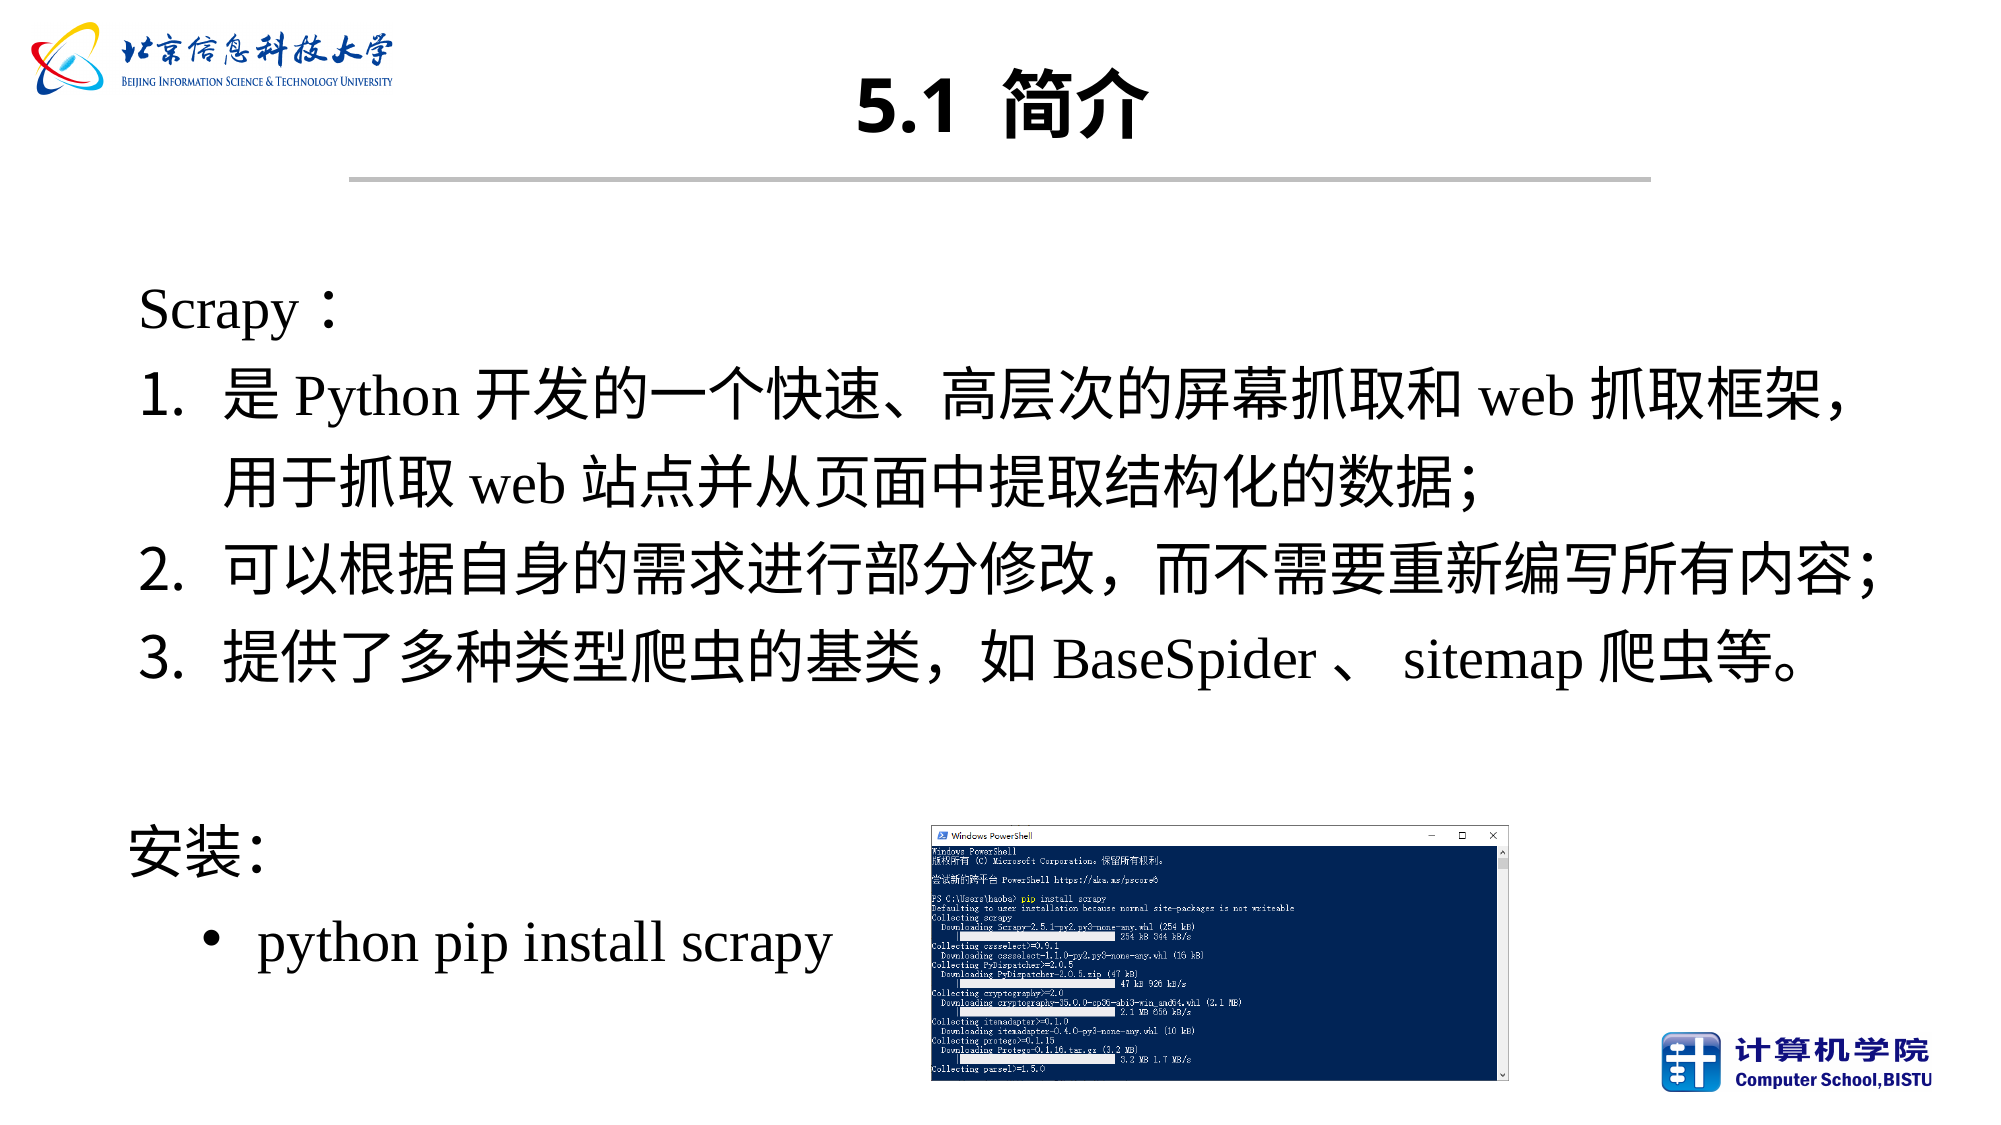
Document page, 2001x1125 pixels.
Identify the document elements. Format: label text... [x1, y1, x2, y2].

title 5.1 简介 [336, 59, 1670, 162]
text_box Scrapy： 是Python开发的一个快速、高层次的屏幕抓取和web抓取框架，用于抓取web站点并从页面中提取结构化的数据； 可以根据自身的需求进行部分修改，而不需要重新编写所有内容； 提供了多种类型爬虫的基类，如BaseSpider、sitemap爬虫等。 [123, 245, 1913, 698]
picture [931, 825, 1509, 1081]
text_box 安装： python pip install scrapy [111, 790, 1496, 981]
